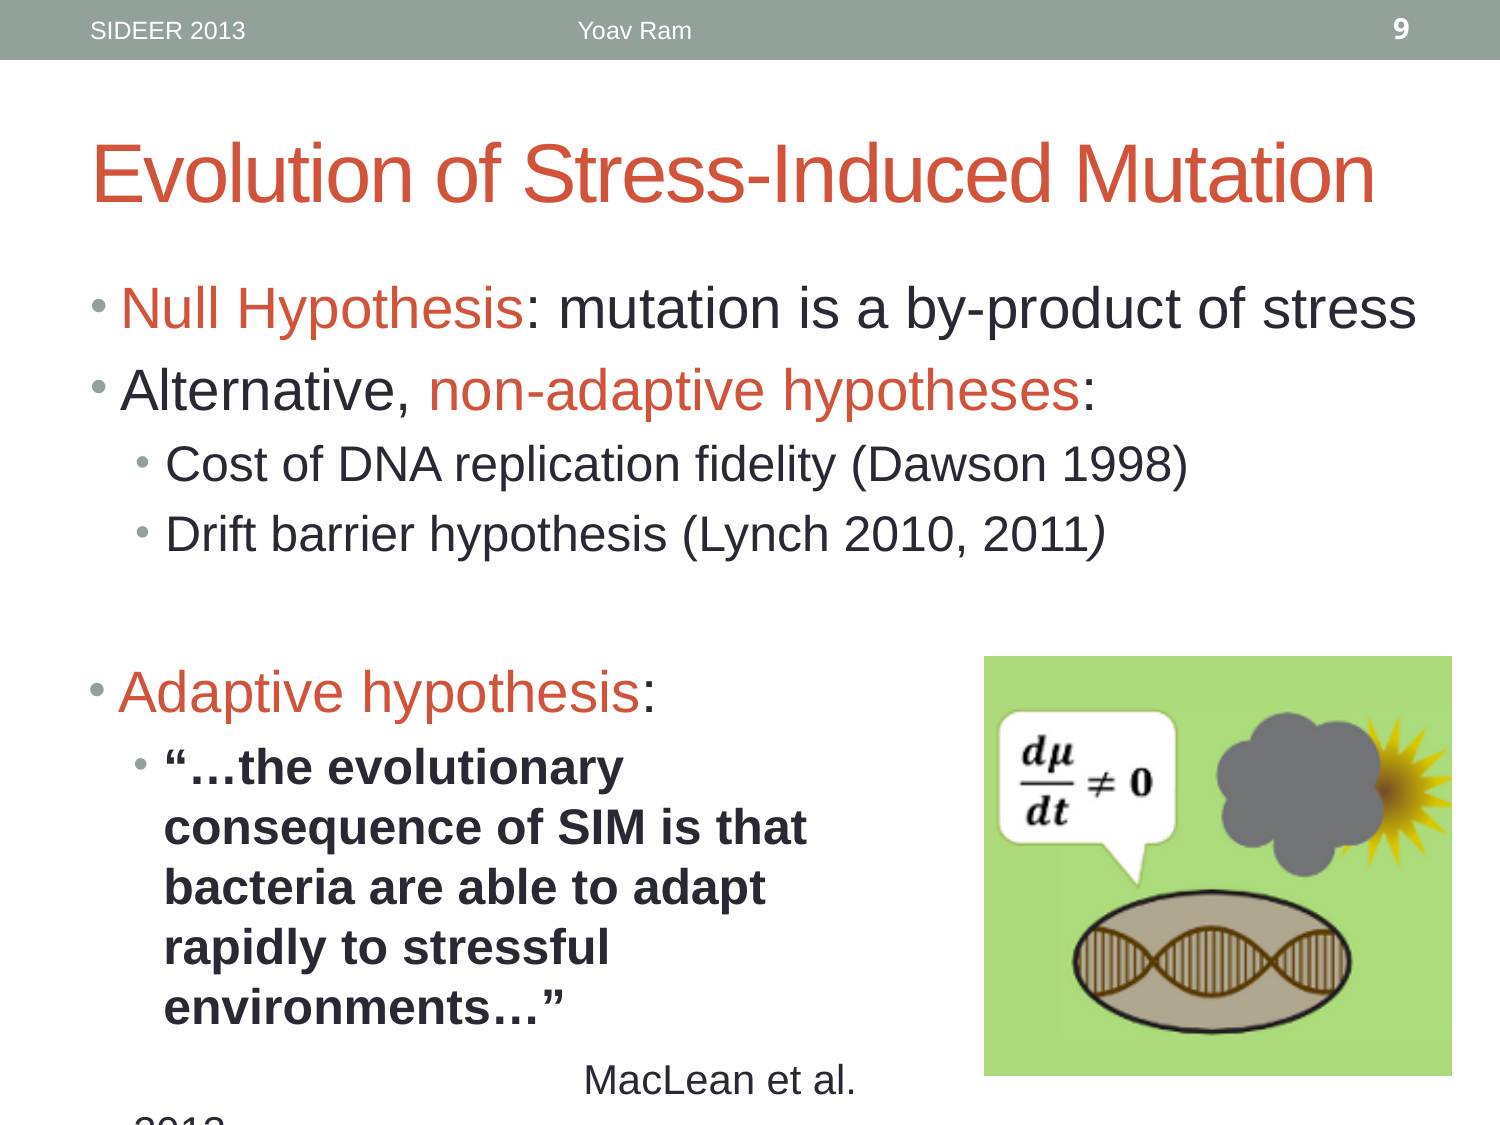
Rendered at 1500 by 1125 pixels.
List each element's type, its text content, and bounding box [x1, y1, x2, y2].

list Null Hypothesis: mutation is a by-product of stress Alternative, non-adaptive hypotheses: Cost of DNA replication fidelity (Dawson 1998) Drift barrier hypothesis (Lynch 2010, 2011) [75, 262, 1452, 634]
text_box Adaptive hypothesis: “…the evolutionary consequence of SIM is that bacteria are able to adapt rapidly to stressful environments…” MacLean et al. 2013 [73, 646, 951, 1071]
footer Yoav Ram [562, 3, 1238, 57]
picture [984, 656, 1452, 1076]
slide_number SIDEER 2013 [75, 3, 550, 57]
title Evolution of Stress-Induced Mutation [75, 87, 1425, 250]
slide_number 9 [1250, 3, 1425, 57]
